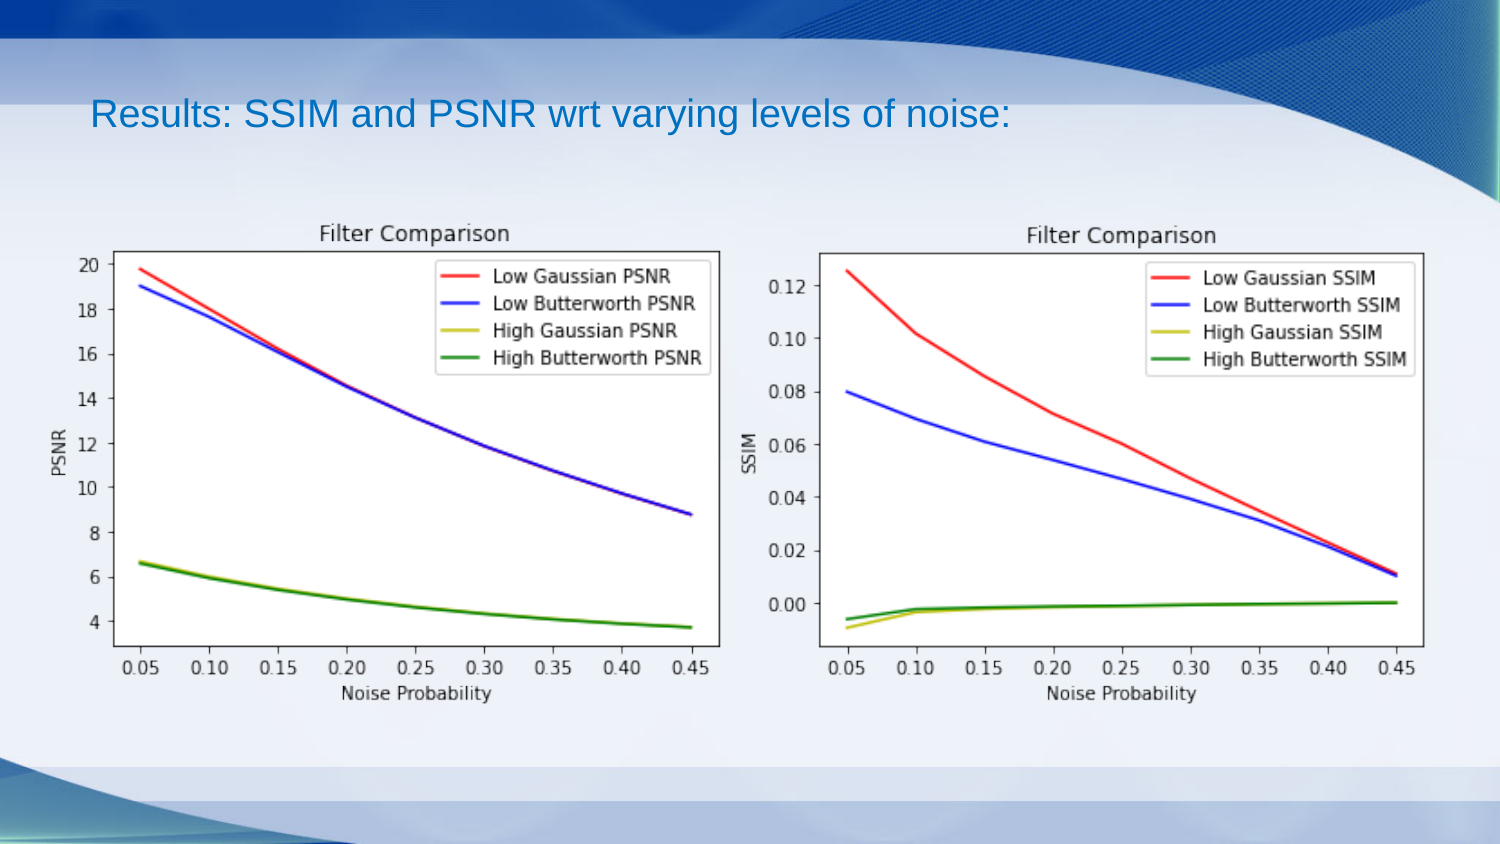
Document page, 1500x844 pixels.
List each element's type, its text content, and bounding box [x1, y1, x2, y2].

picture [0, 0, 1500, 844]
title Results: SSIM and PSNR wrt varying levels of noise: [75, 33, 1114, 190]
